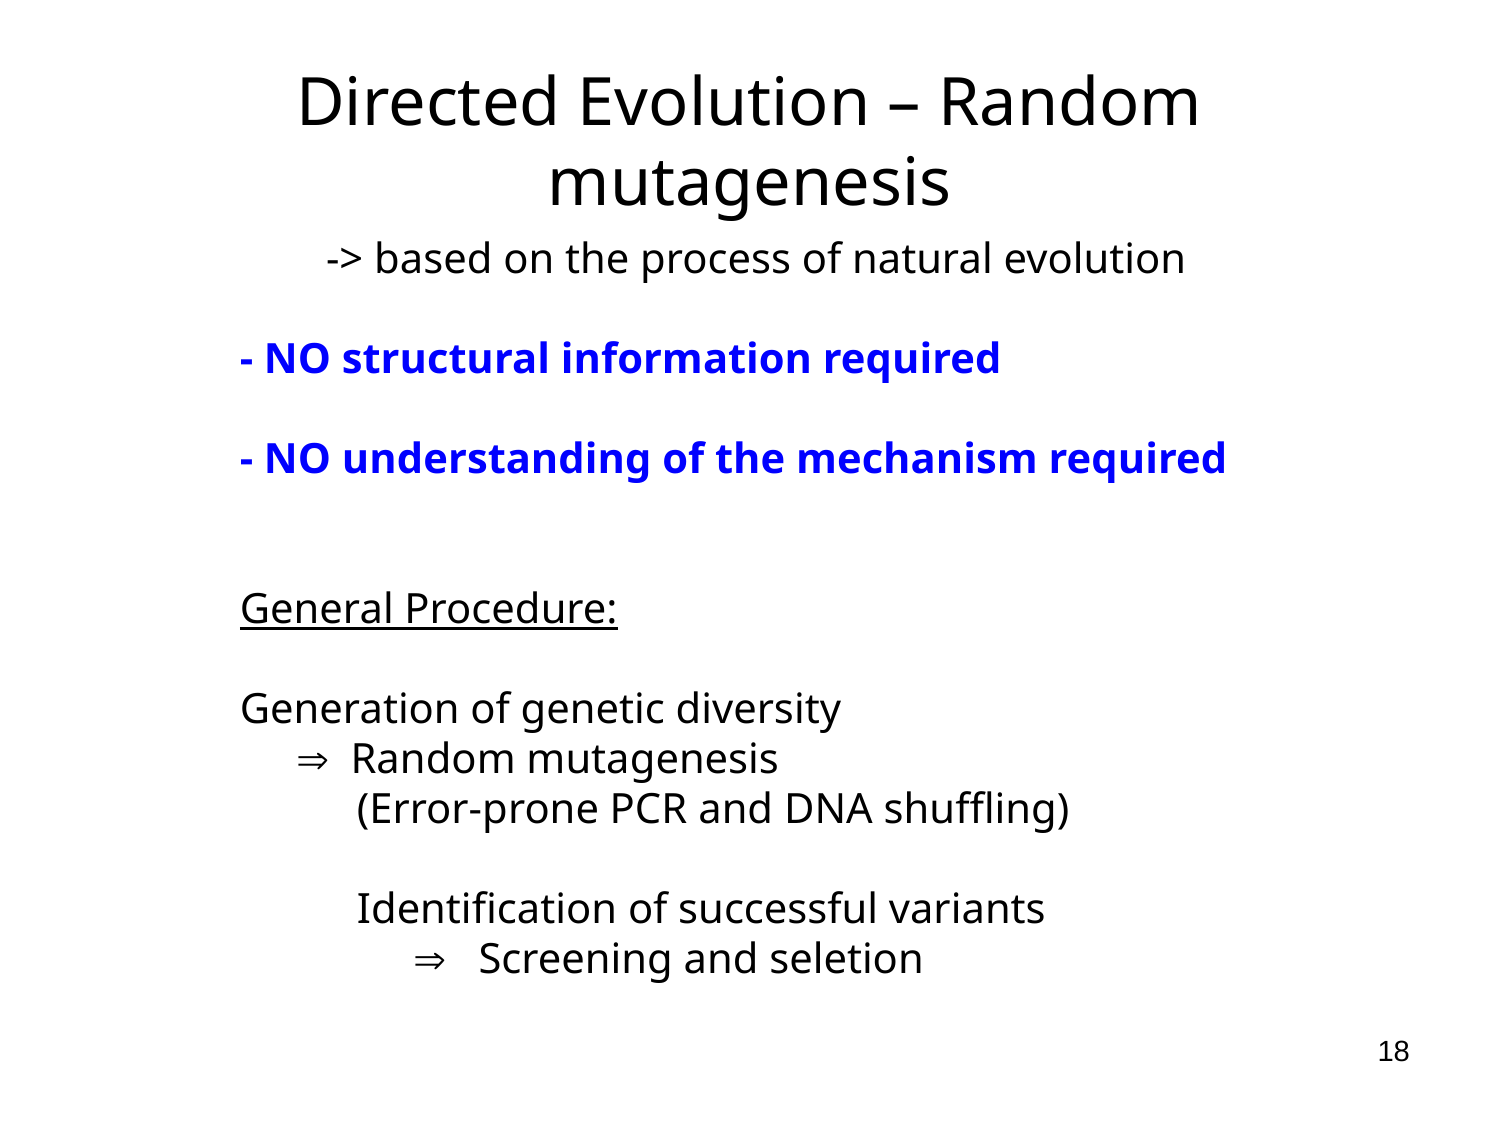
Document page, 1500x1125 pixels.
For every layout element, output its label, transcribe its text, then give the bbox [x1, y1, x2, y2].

text_box -> based on the process of natural evolution - NO structural information required - NO understanding of the mechanism required General Procedure: Generation of genetic diversity  Random mutagenesis (Error-prone PCR and DNA shuffling) Identification of successful variants  Screening and seletion [224, 224, 1288, 1040]
slide_number 18 [1074, 1024, 1426, 1103]
title Directed Evolution – Random mutagenesis [75, 45, 1425, 233]
